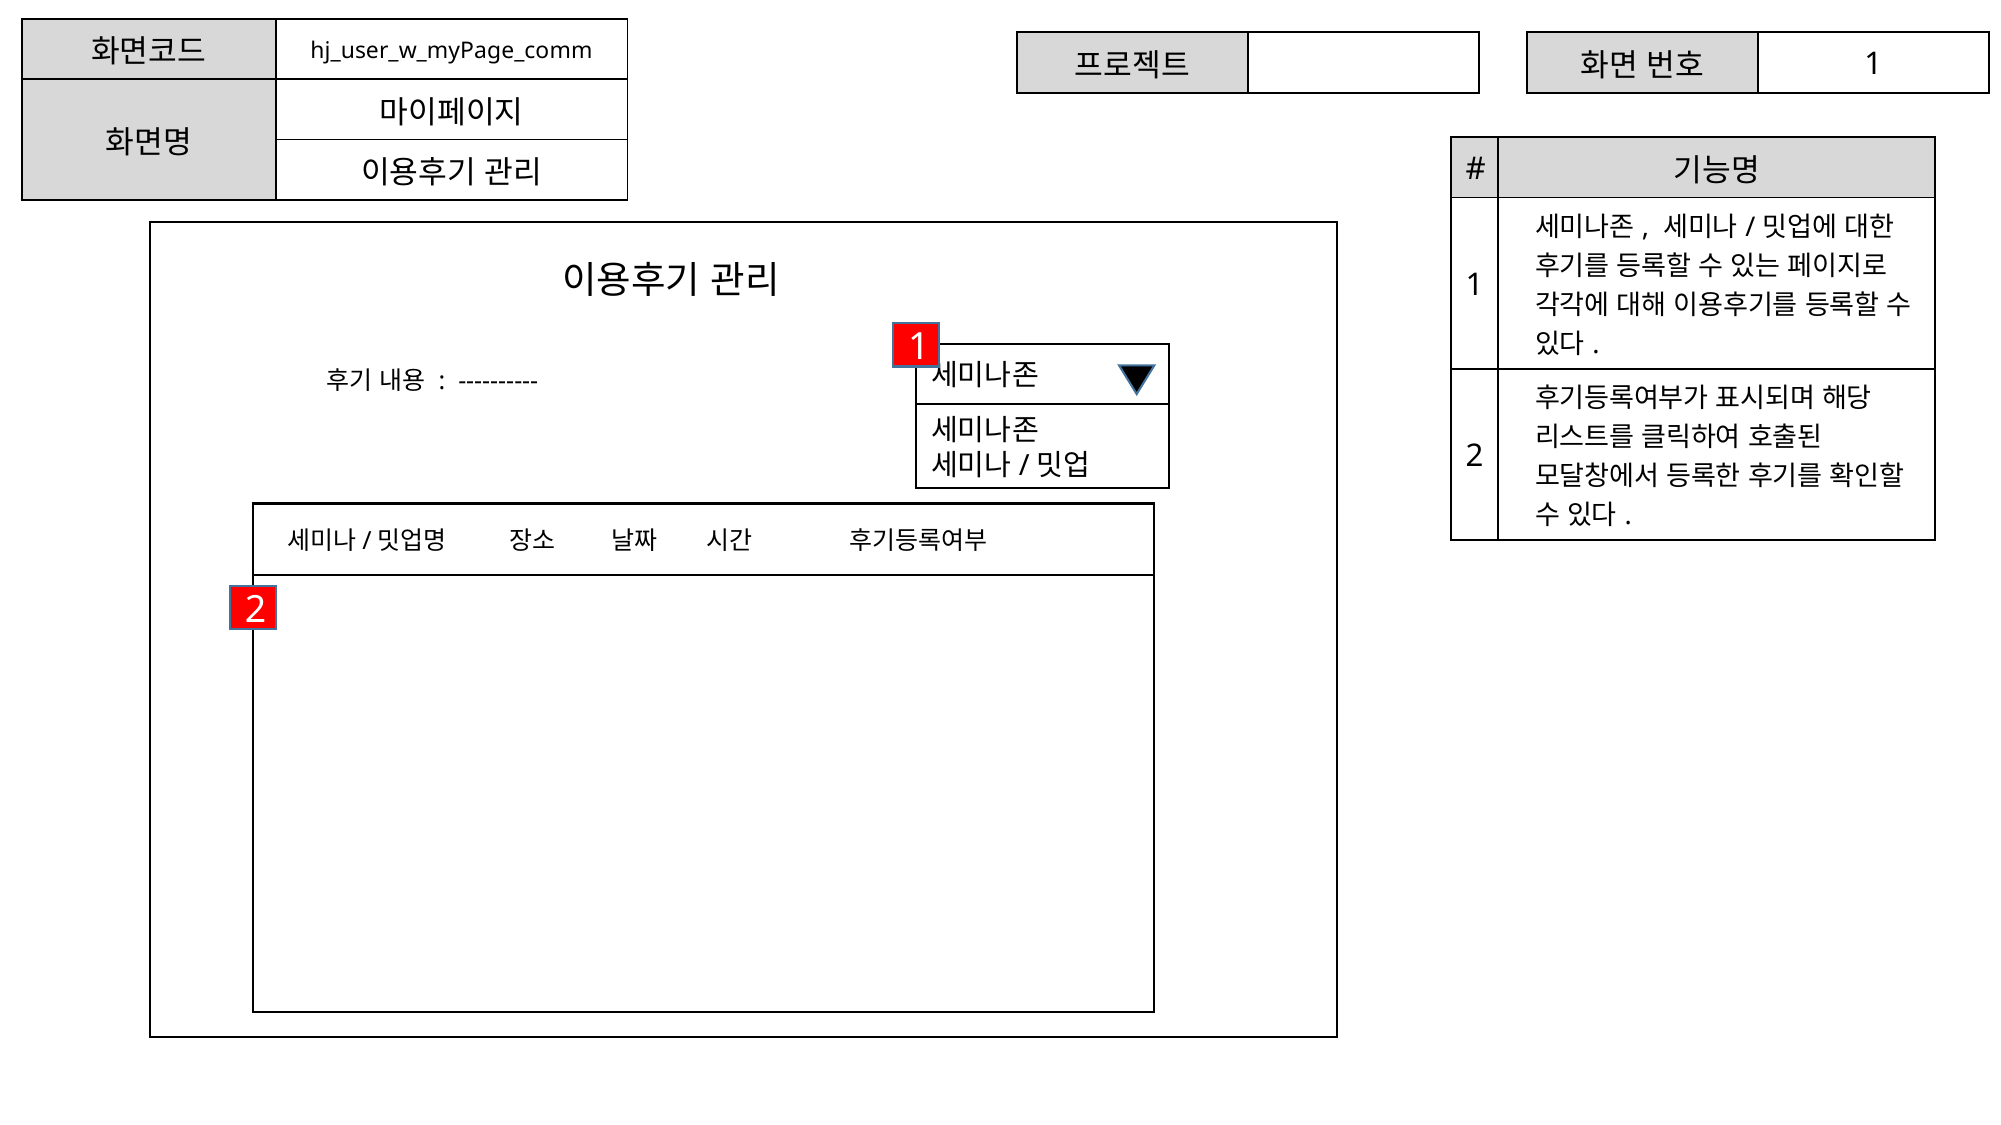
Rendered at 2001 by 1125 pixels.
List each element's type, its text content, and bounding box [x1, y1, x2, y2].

table_header 1 [1759, 33, 1988, 92]
table_cell 세미나존, 세미나/밋업에 대한 후기를 등록할 수 있는 페이지로 각각에 대해 이용후기를 등록할 수 있다. [1499, 198, 1934, 368]
text_box 세미나존 세미나/밋업 [915, 403, 1170, 489]
table_cell 마이페이지 [277, 80, 627, 139]
text_box [252, 576, 1155, 1013]
table_header [1249, 33, 1478, 92]
table_header hj_user_w_myPage_comm [277, 20, 627, 78]
text_box [149, 221, 1338, 1038]
table_header 화면코드 [23, 20, 275, 78]
table_cell 이용후기 관리 [277, 140, 627, 199]
text_box 2 [229, 585, 277, 630]
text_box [916, 343, 1170, 405]
table_cell 화면명 [23, 80, 275, 199]
table_cell 1 [1452, 198, 1497, 368]
text_box 이용후기 관리 [547, 248, 939, 309]
table_header 화면 번호 [1528, 33, 1757, 92]
table_cell 2 [1452, 370, 1497, 539]
text_box 1 [892, 322, 940, 368]
table_header # [1452, 138, 1497, 197]
table_cell 후기등록여부가 표시되며 해당 리스트를 클릭하여 호출된 모달창에서 등록한 후기를 확인할 수 있다. [1499, 370, 1934, 539]
text_box 후기 내용 : ---------- [311, 356, 727, 402]
text_box 세미나/밋업명 장소 날짜 시간 후기등록여부 [252, 503, 1155, 576]
table_header 기능명 [1499, 138, 1934, 197]
table_header 프로젝트 [1018, 33, 1247, 92]
